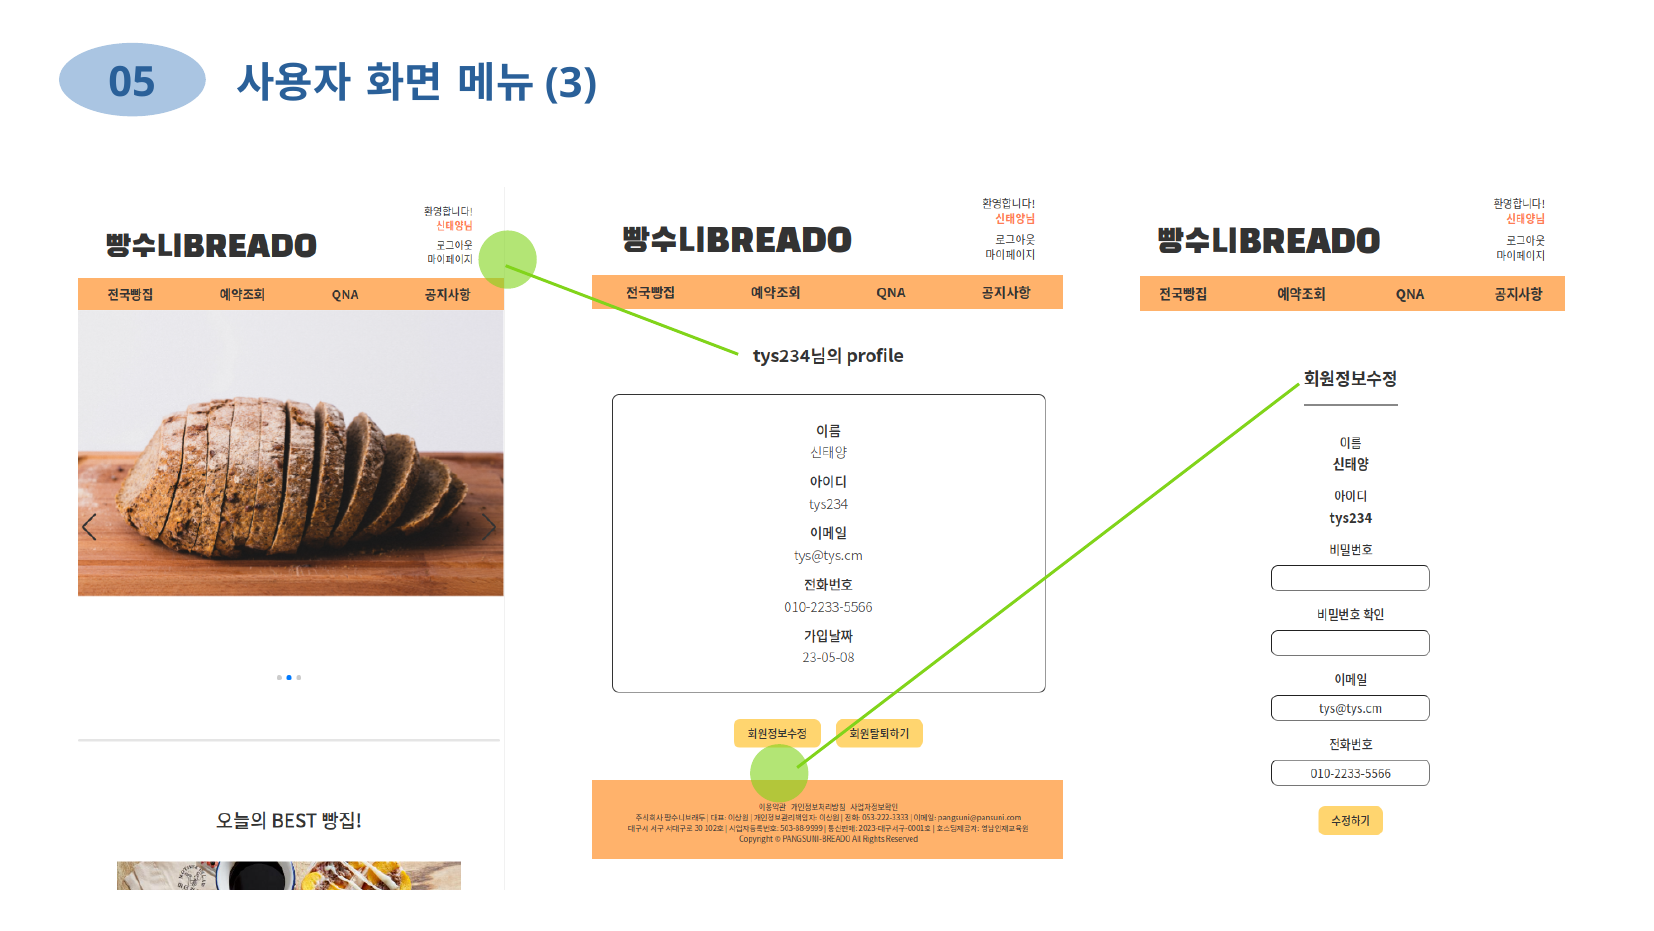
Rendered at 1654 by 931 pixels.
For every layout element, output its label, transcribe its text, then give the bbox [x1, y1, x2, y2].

picture [77, 187, 506, 891]
picture [591, 176, 1063, 859]
text_box [510, 230, 537, 289]
picture [1139, 176, 1565, 868]
text_box 사용자 화면 메뉴(3) [221, 48, 750, 114]
text_box 05 [58, 42, 206, 117]
